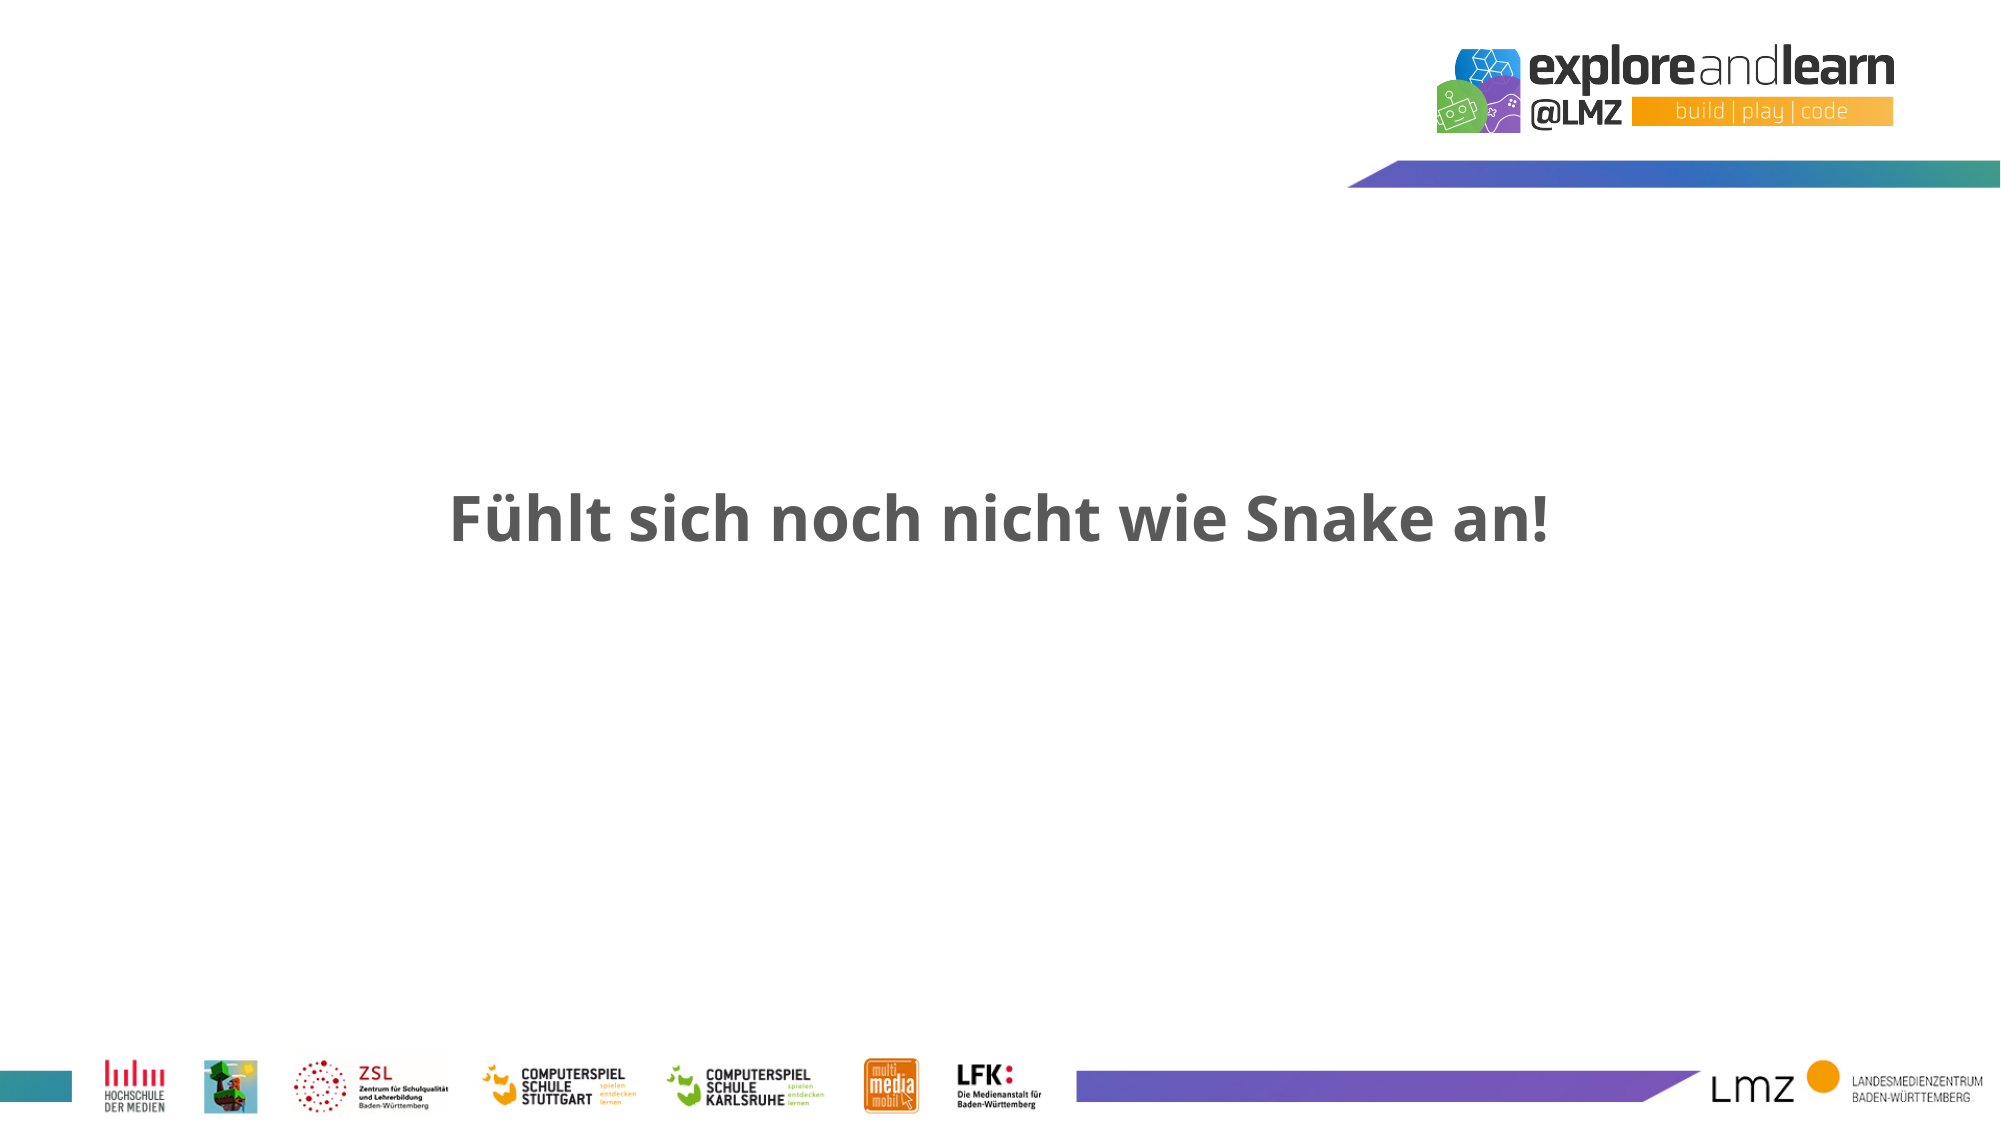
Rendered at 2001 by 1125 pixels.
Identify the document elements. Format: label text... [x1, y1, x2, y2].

picture [0, 0, 2001, 1125]
title Fühlt sich noch nicht wie Snake an! [405, 417, 1595, 563]
